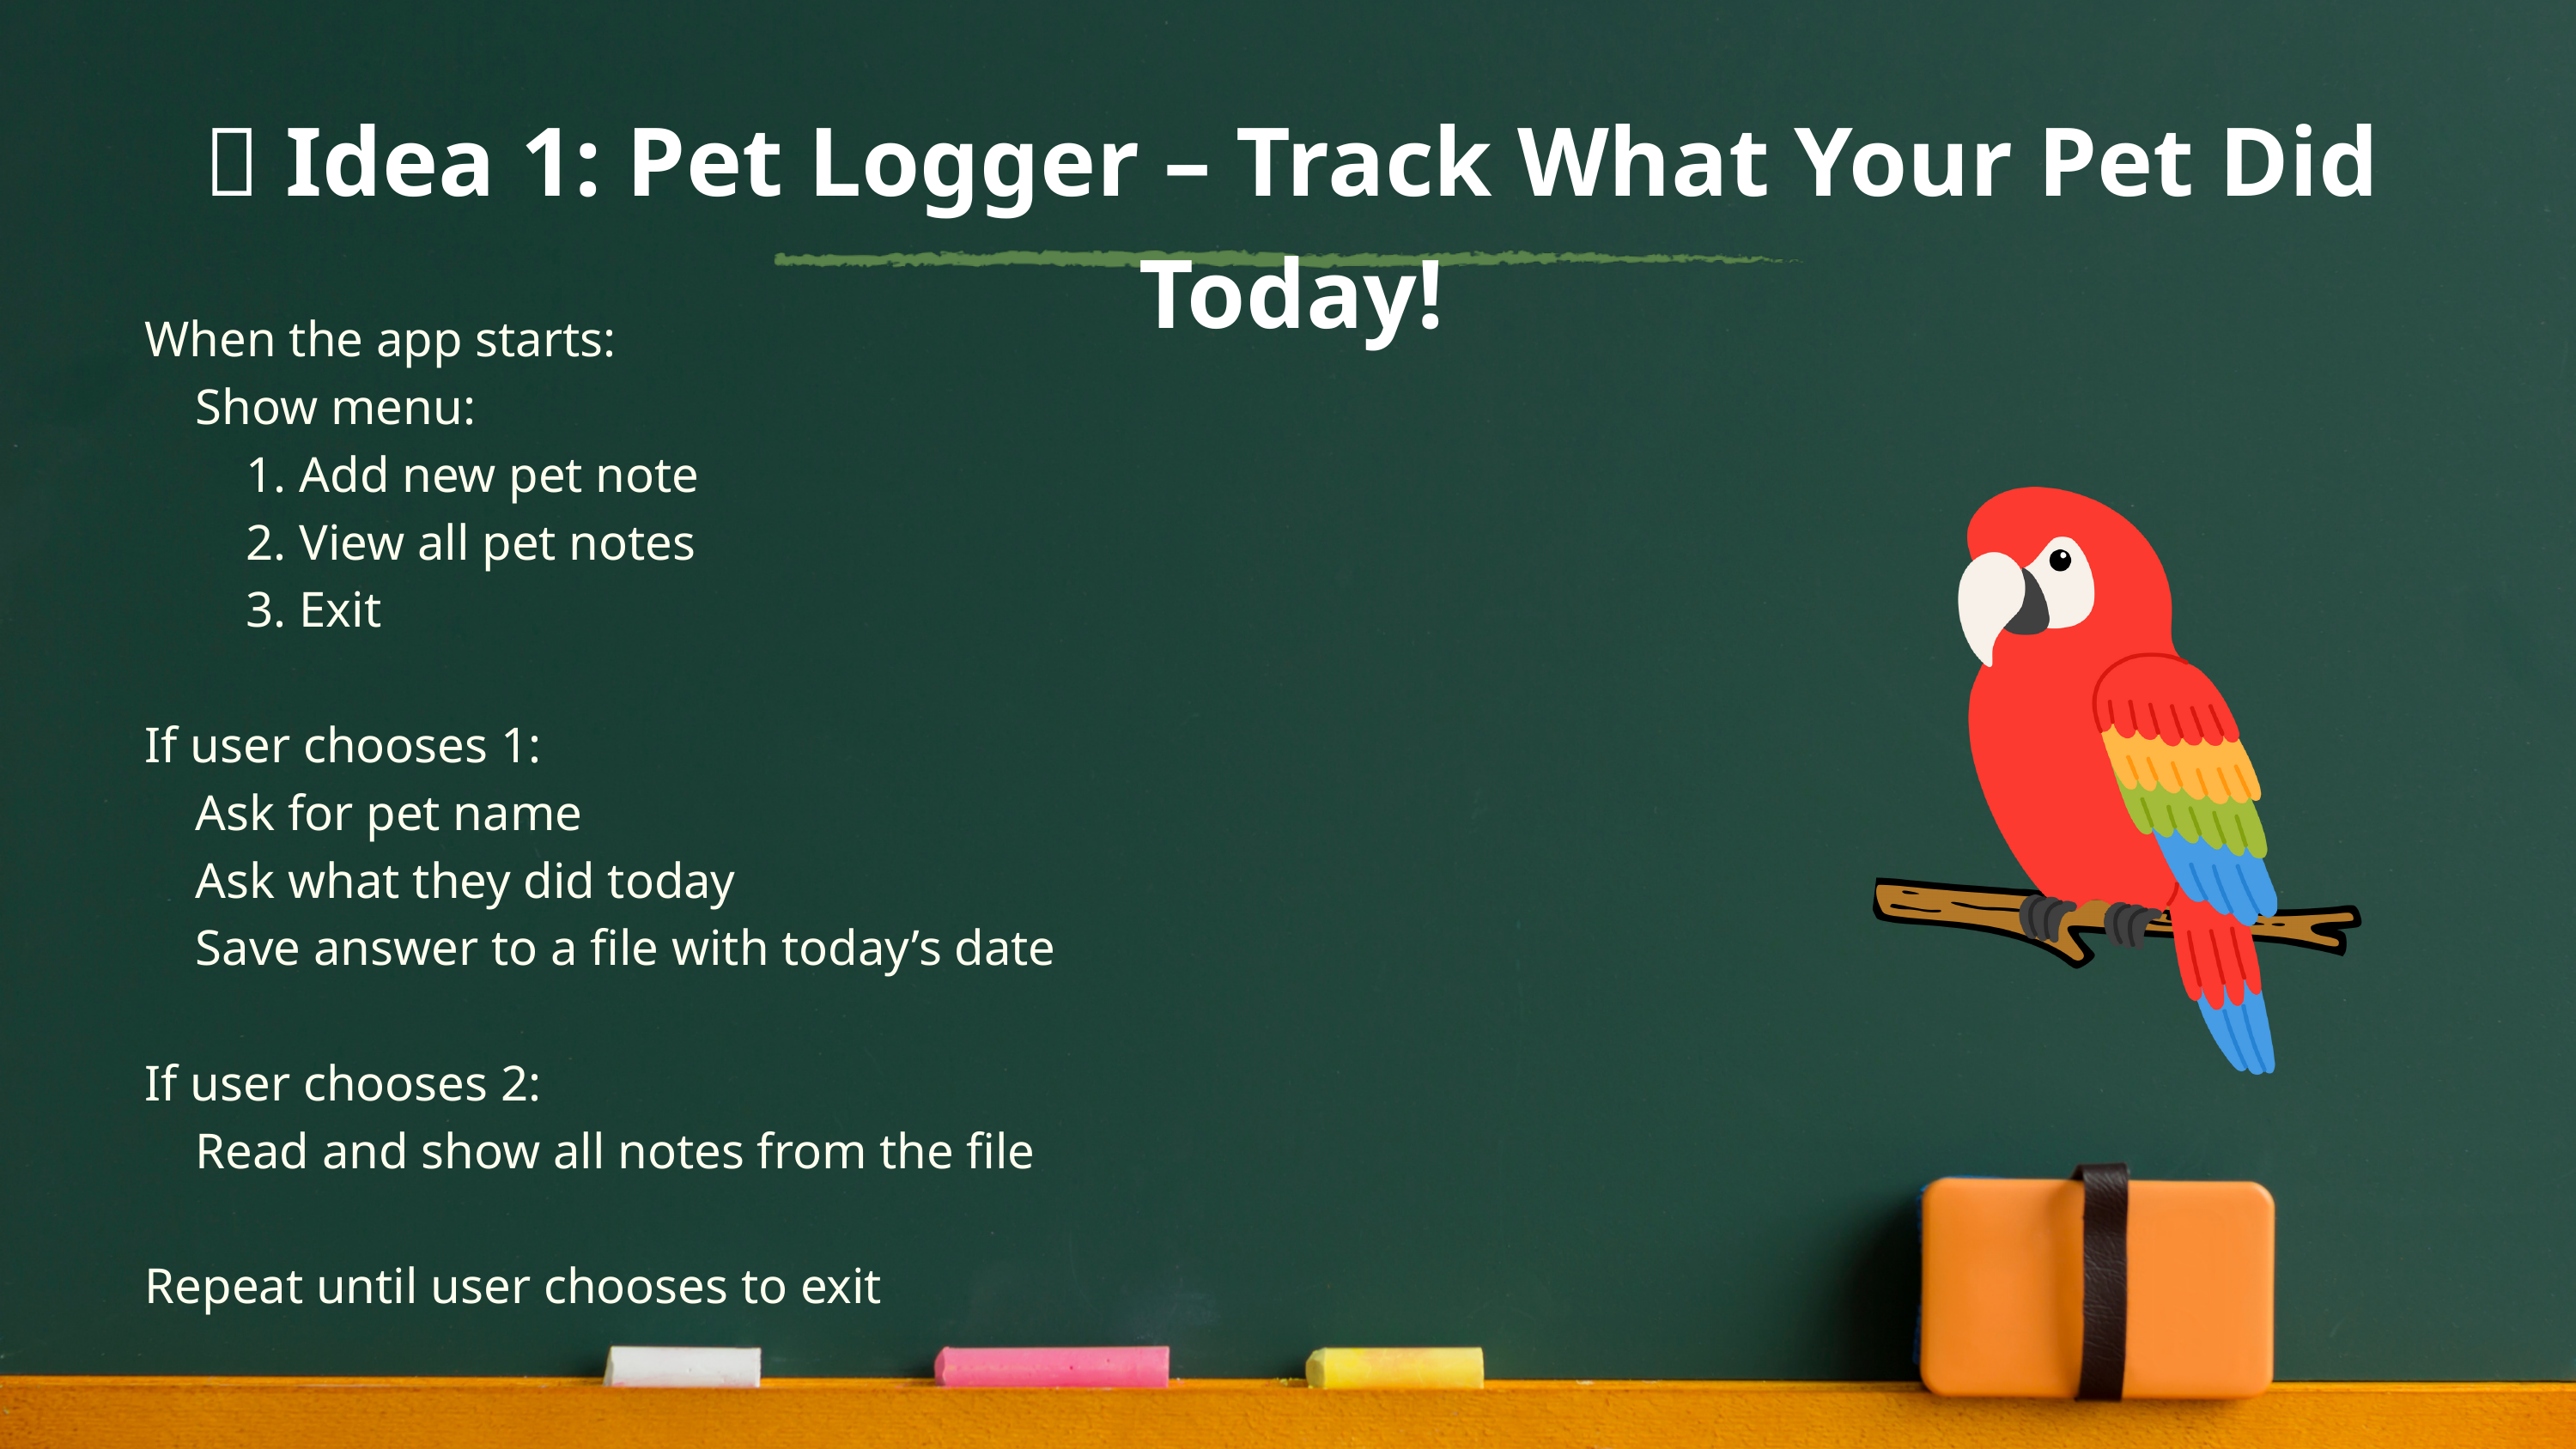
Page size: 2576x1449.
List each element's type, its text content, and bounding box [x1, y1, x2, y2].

text_box When the app starts: Show menu: 1. Add new pet note 2. View all pet notes 3. Exit If user chooses 1: Ask for pet name Ask what they did today Save answer to a file with today’s date If user chooses 2: Read and show all notes from the file Repeat until user chooses to exit [144, 348, 1581, 1381]
text_box 💡 Idea 1: Pet Logger – Track What Your Pet Did Today! [109, 82, 2475, 348]
text_box [1958, 487, 2278, 1075]
text_box [0, 0, 2576, 1449]
text_box [2278, 800, 2376, 1075]
text_box [1859, 754, 1958, 1028]
